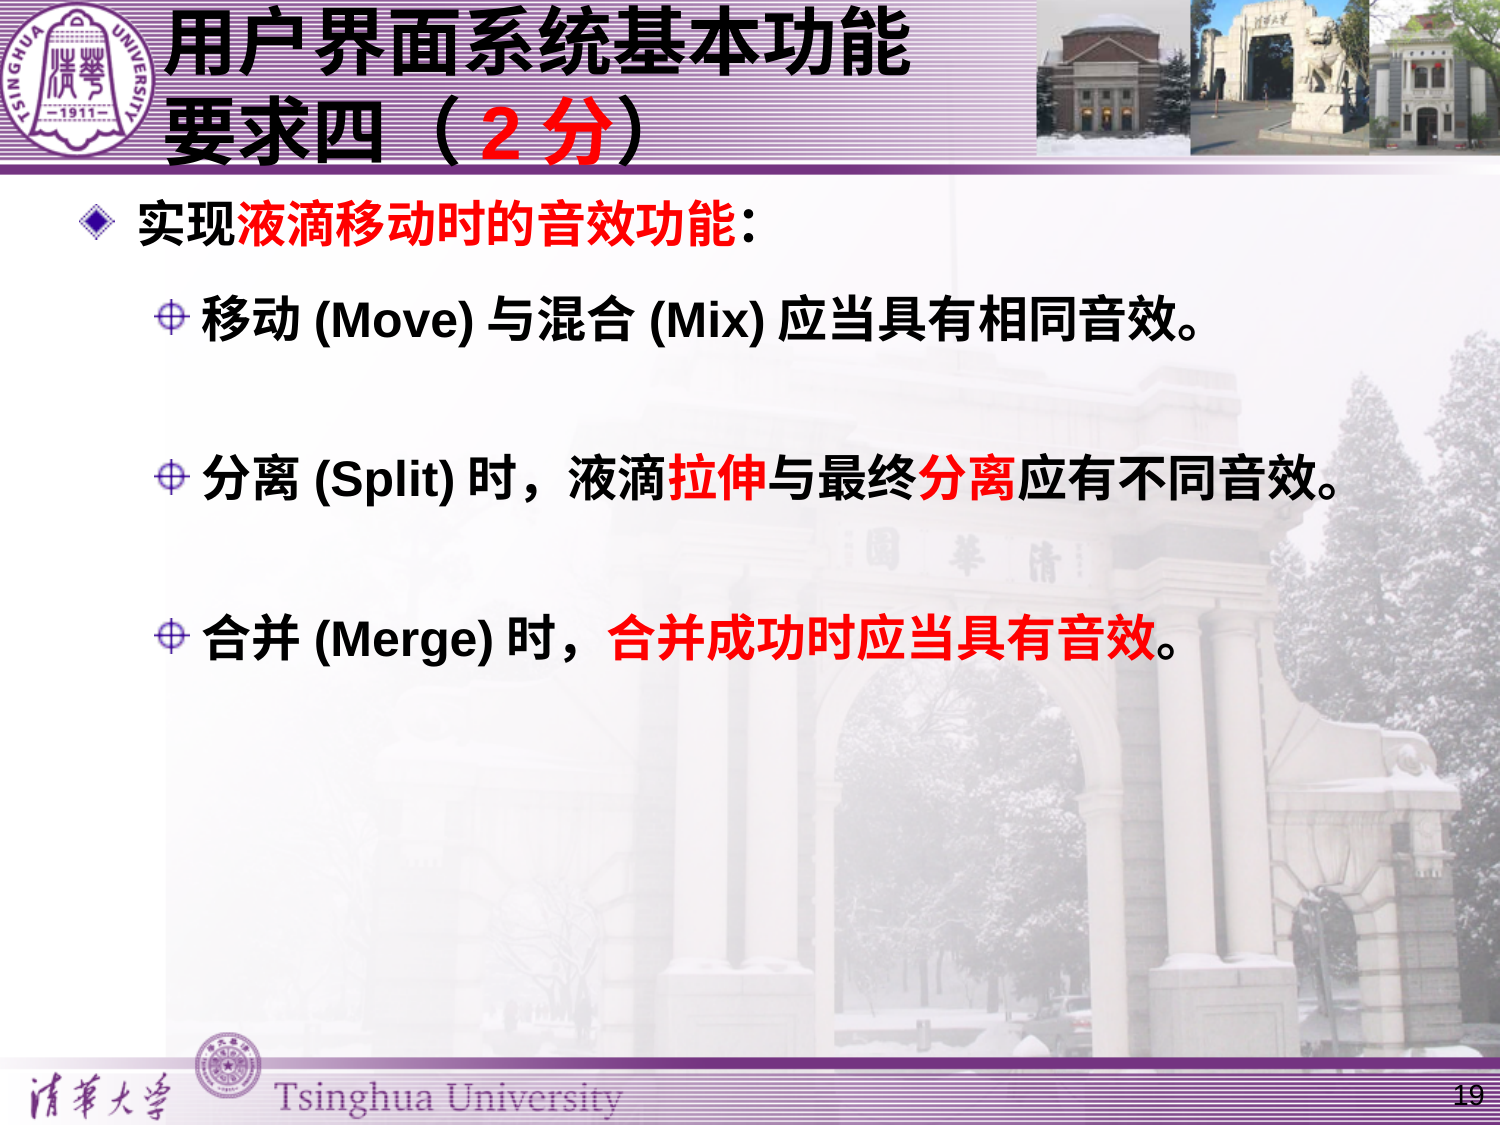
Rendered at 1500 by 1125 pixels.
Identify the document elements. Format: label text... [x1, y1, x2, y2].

slide_number 19 [1257, 1068, 1500, 1125]
picture [0, 0, 1500, 1125]
title 用户界面系统基本功能要求四（2分） [147, 19, 963, 149]
list 实现液滴移动时的音效功能： 移动(Move)与混合(Mix)应当具有相同音效。 分离(Split)时，液滴拉伸与最终分离应有不同音效。 合并(Merge)时，合并成功时应当具有音效。 [64, 184, 1436, 1047]
